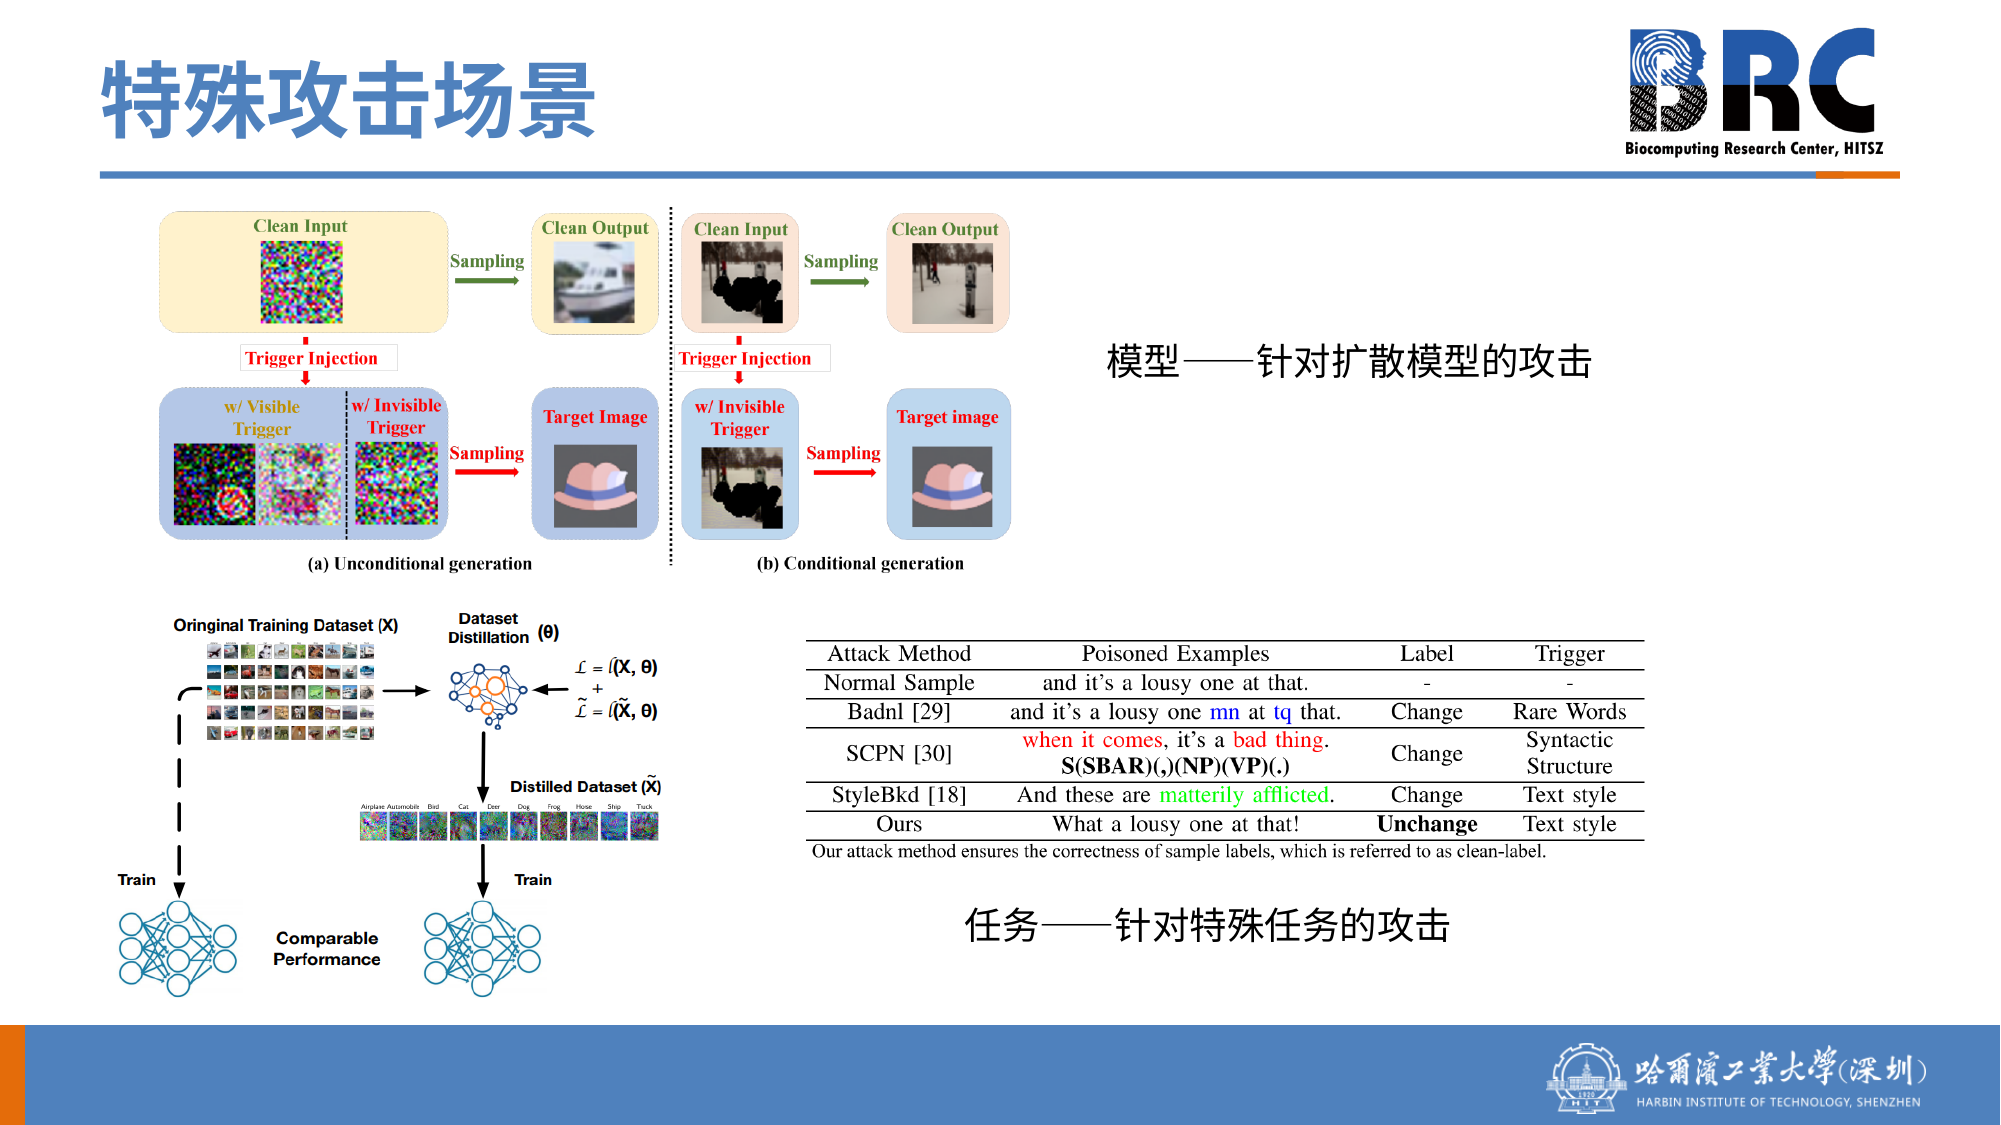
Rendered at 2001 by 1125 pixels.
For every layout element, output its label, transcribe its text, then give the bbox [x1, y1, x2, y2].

picture [1562, 0, 1944, 276]
picture [151, 199, 1024, 590]
text_box 任务——针对特殊任务的攻击 [964, 902, 1544, 948]
picture [1546, 1043, 1926, 1114]
picture [99, 595, 679, 1017]
text_box 模型——针对扩散模型的攻击 [1106, 338, 1686, 384]
title 特殊攻击场景 [99, 37, 1900, 172]
picture [799, 630, 1646, 861]
